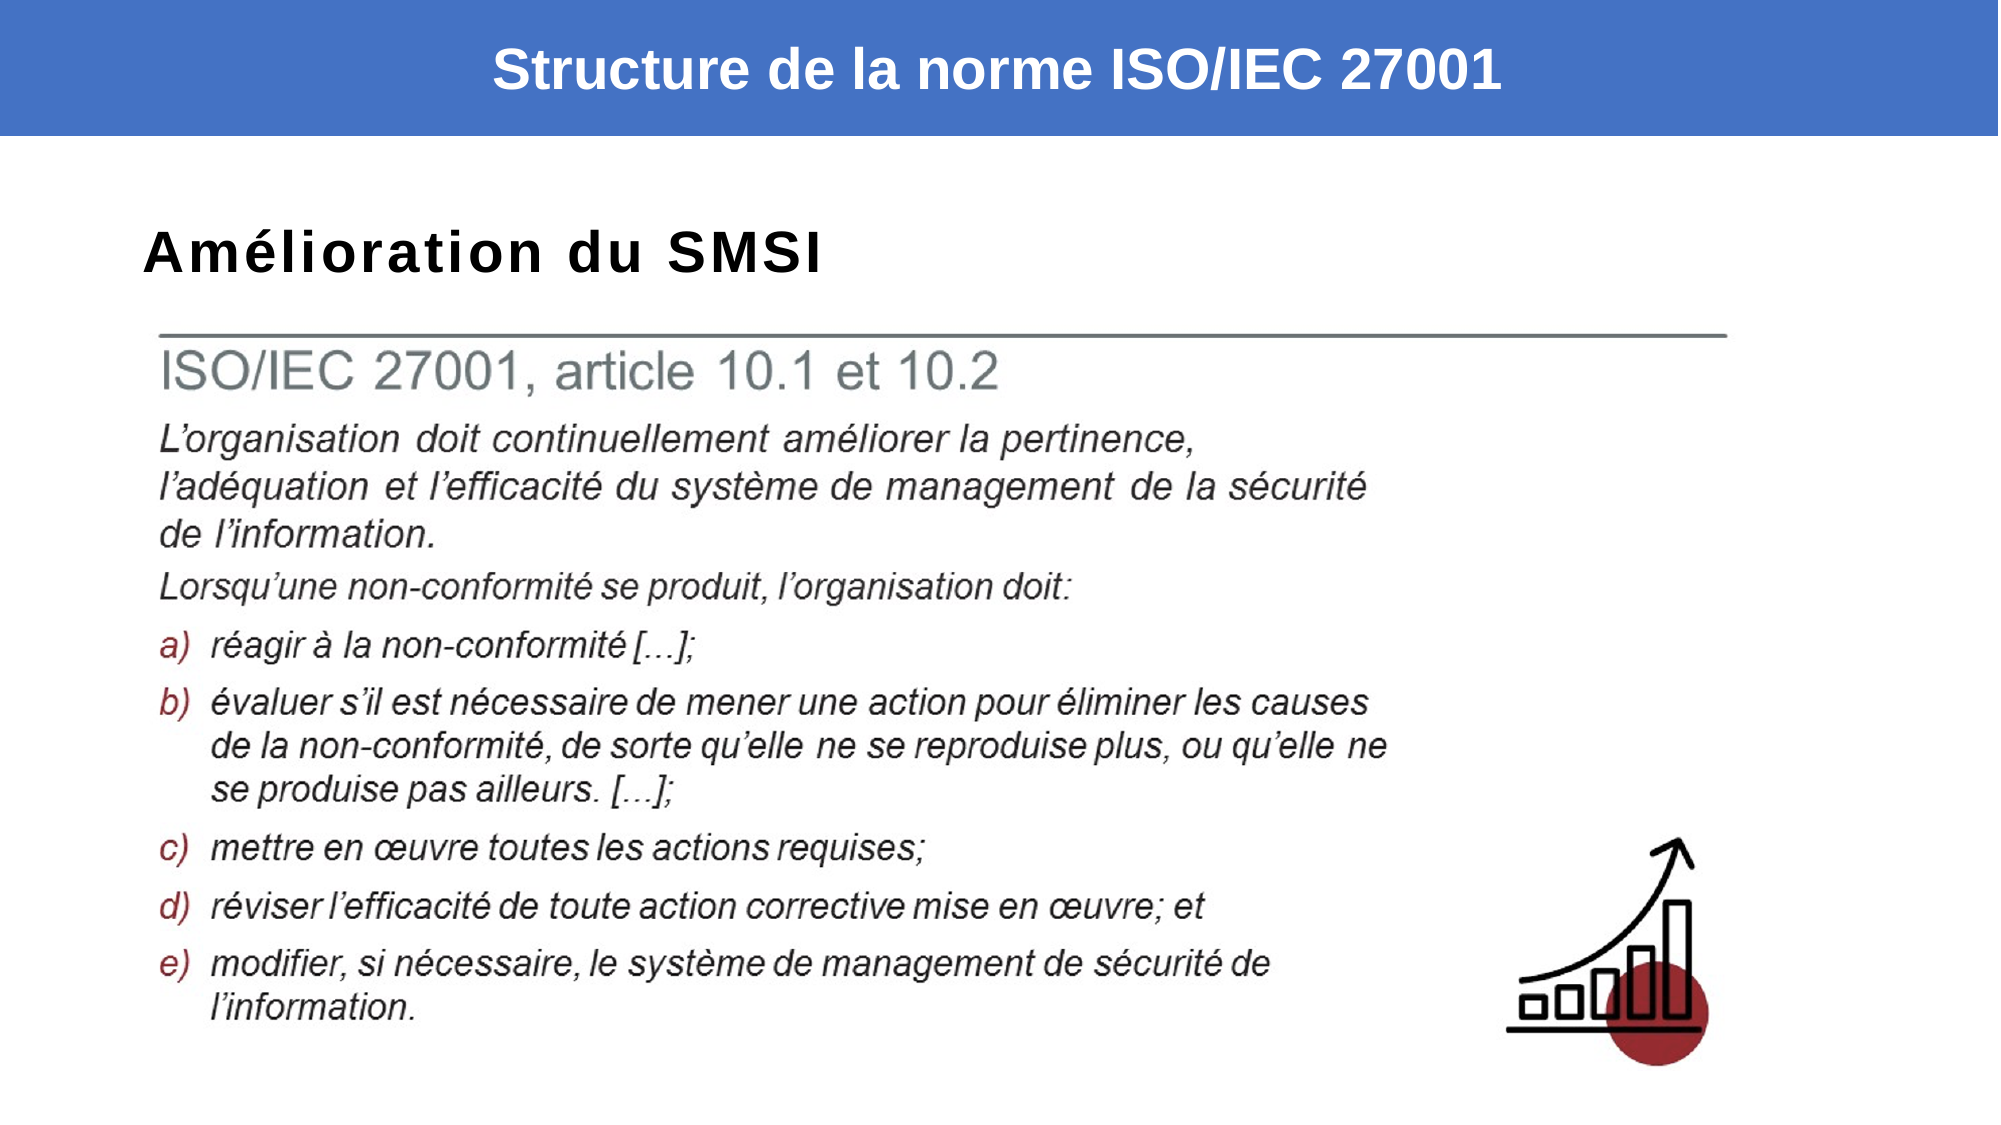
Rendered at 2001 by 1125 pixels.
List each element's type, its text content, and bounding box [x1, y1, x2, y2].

title Amélioration du SMSI [0, 155, 1378, 344]
picture [137, 314, 1756, 1071]
text_box Structure de la norme ISO/IEC 27001 [0, 0, 2000, 139]
